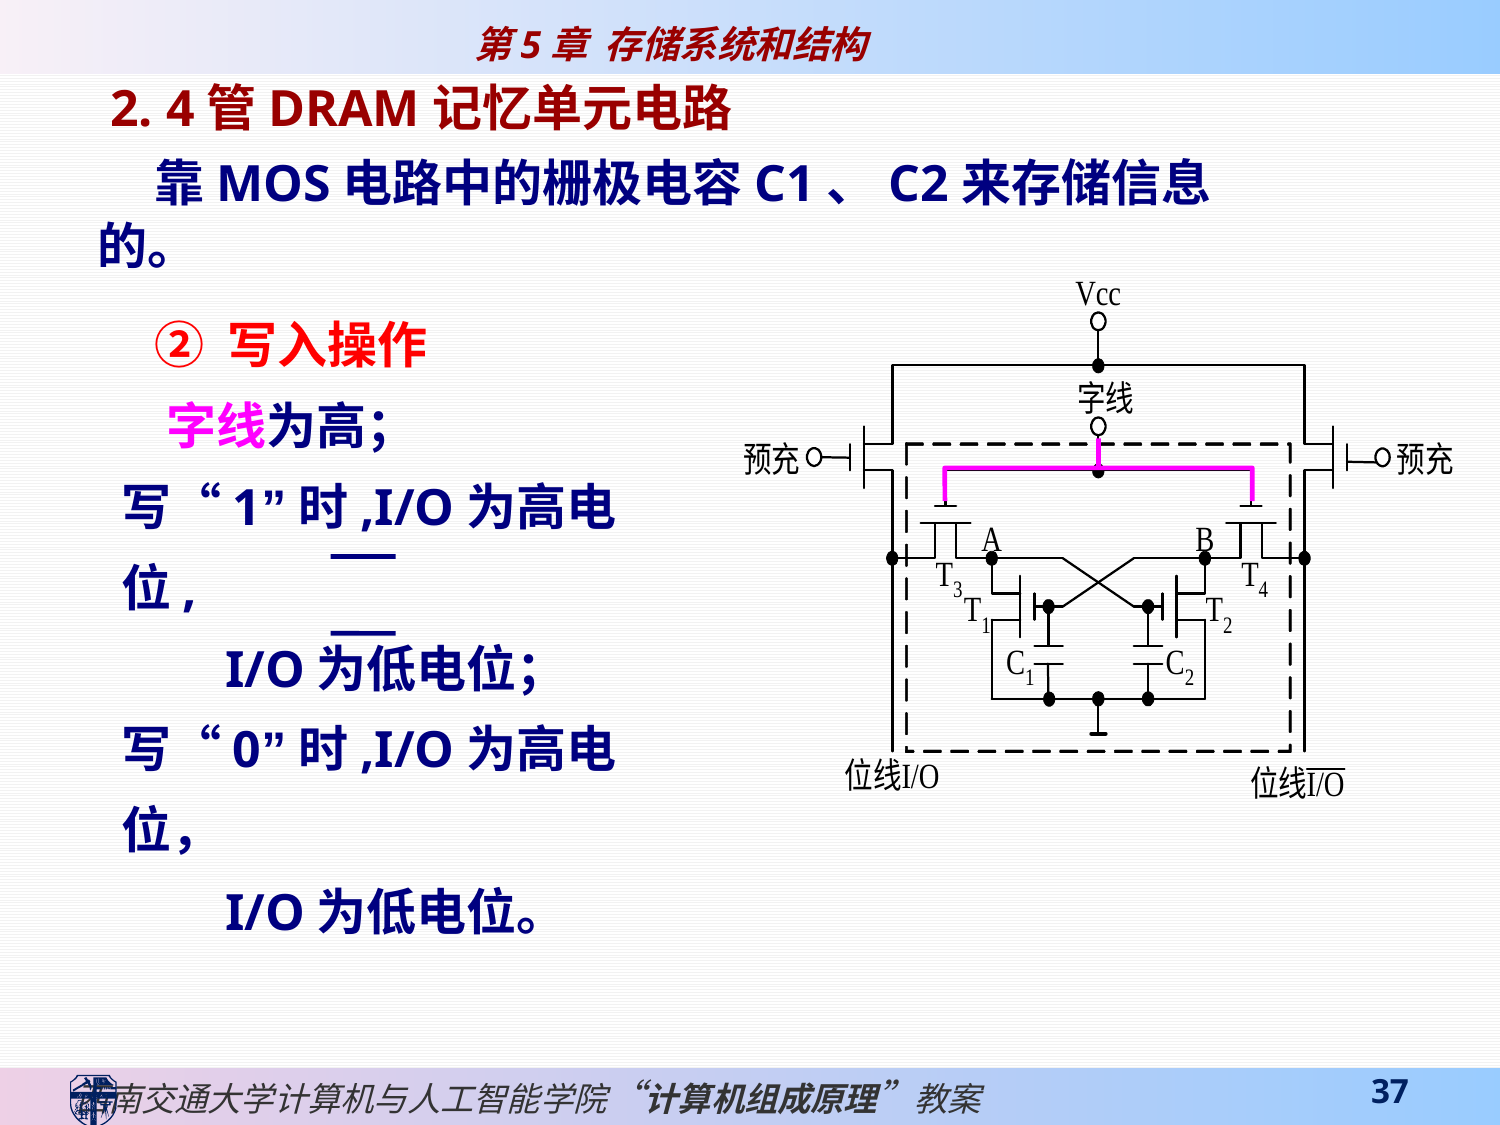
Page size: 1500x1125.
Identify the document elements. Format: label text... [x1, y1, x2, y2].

text_box 2. 4管DRAM记忆单元电路 靠MOS电路中的栅极电容C1、C2来存储信息的。 [82, 65, 1276, 282]
text_box ② 写入操作 字线为高； 写“1”时,I/O为高电位, I/O为低电位； 写“0”时,I/O为高电位， I/O为低电位。 [106, 284, 685, 948]
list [696, 255, 1500, 827]
table_header 地址范围（空间） [1226, 1, 1230, 65]
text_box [944, 438, 1253, 502]
